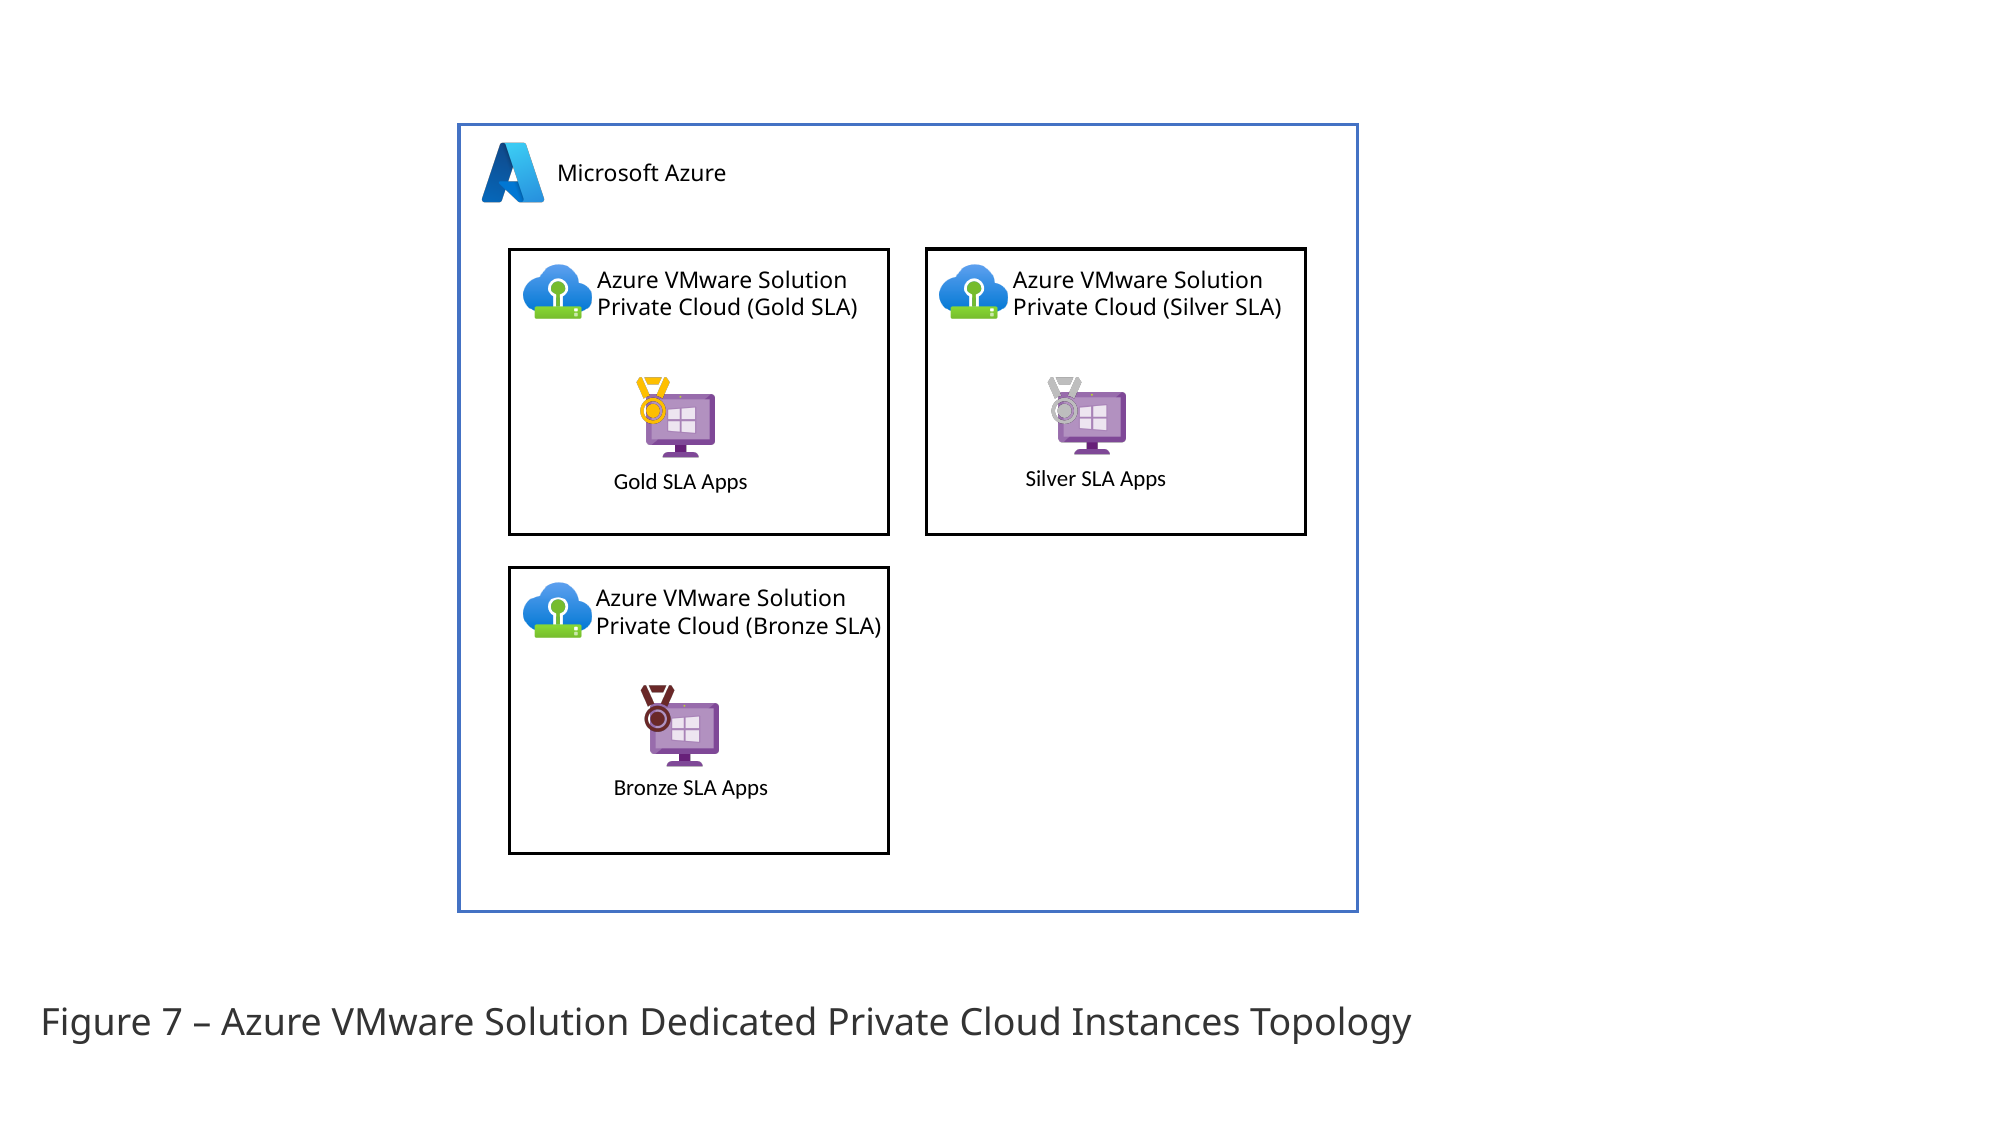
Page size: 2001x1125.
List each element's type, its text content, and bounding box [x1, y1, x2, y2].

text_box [458, 124, 1358, 912]
text_box Figure 7 – Azure VMware Solution Dedicated Private Cloud Instances Topology [25, 990, 1800, 1051]
